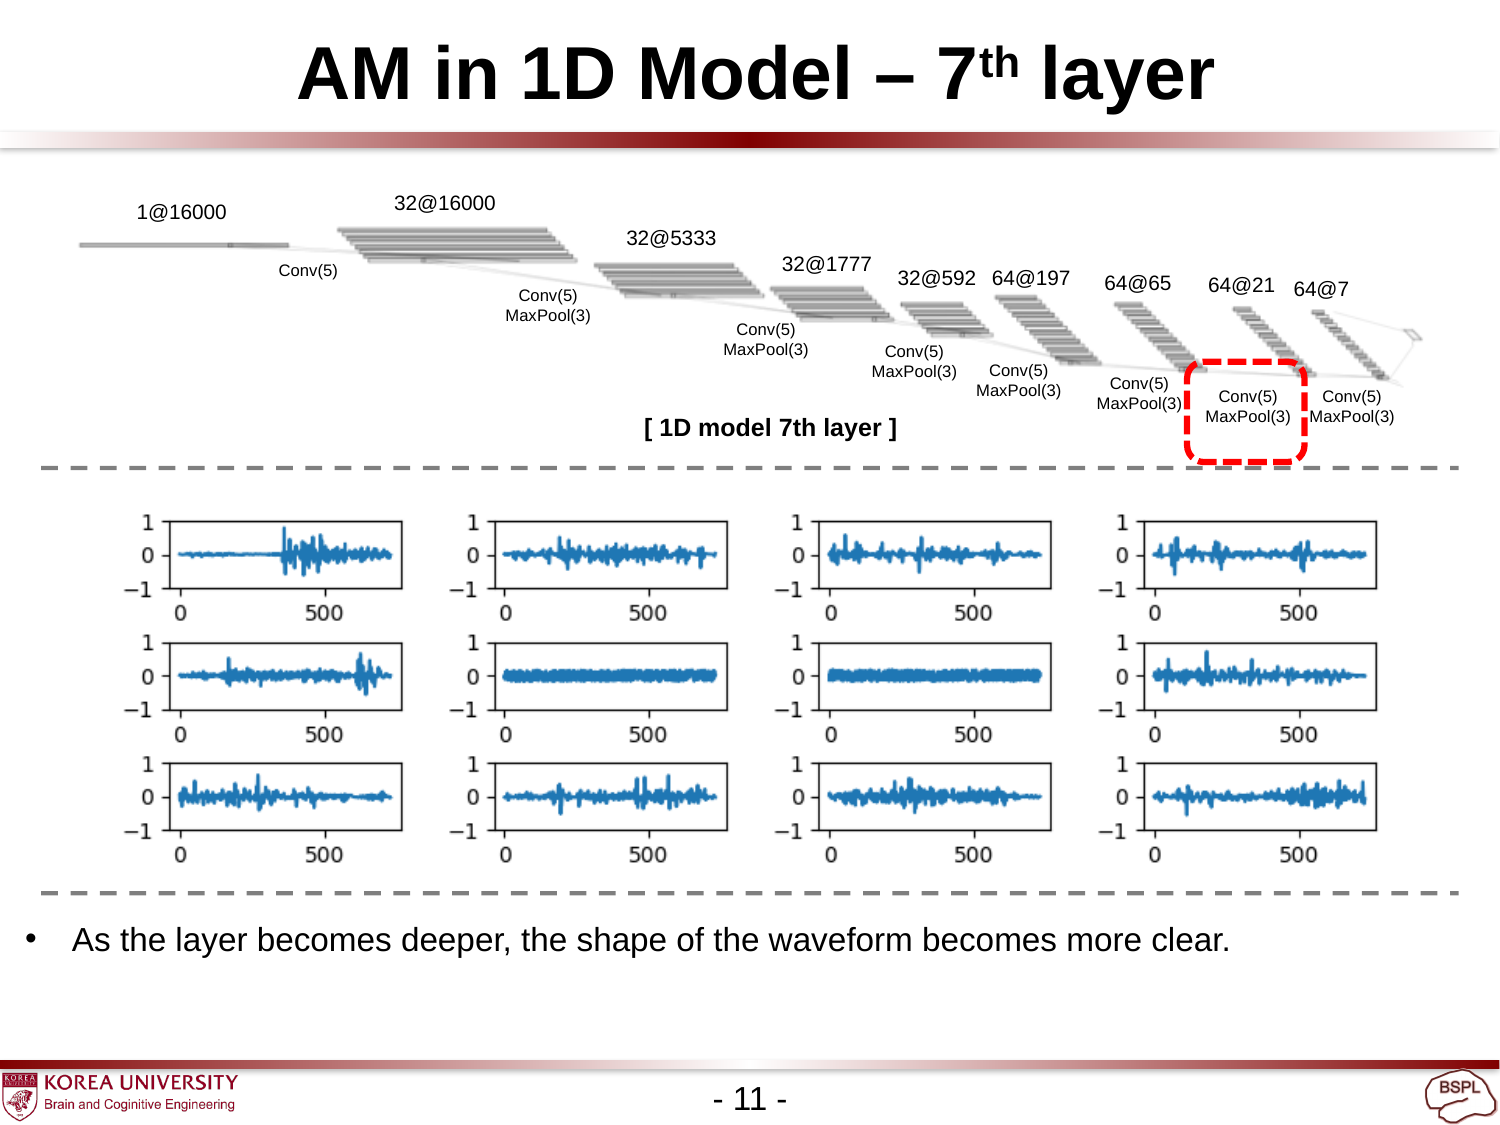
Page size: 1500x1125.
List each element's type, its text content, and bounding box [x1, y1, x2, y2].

picture [2, 1068, 243, 1124]
text_box - 11 - [575, 1069, 925, 1125]
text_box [64, 181, 1437, 441]
picture [103, 493, 1396, 872]
picture [1423, 1067, 1499, 1125]
text_box AM in 1D Model – 7th layer [0, 3, 1500, 123]
text_box [1185, 448, 1307, 465]
text_box As the layer becomes deeper, the shape of the waveform becomes more clear. [10, 910, 1483, 1047]
